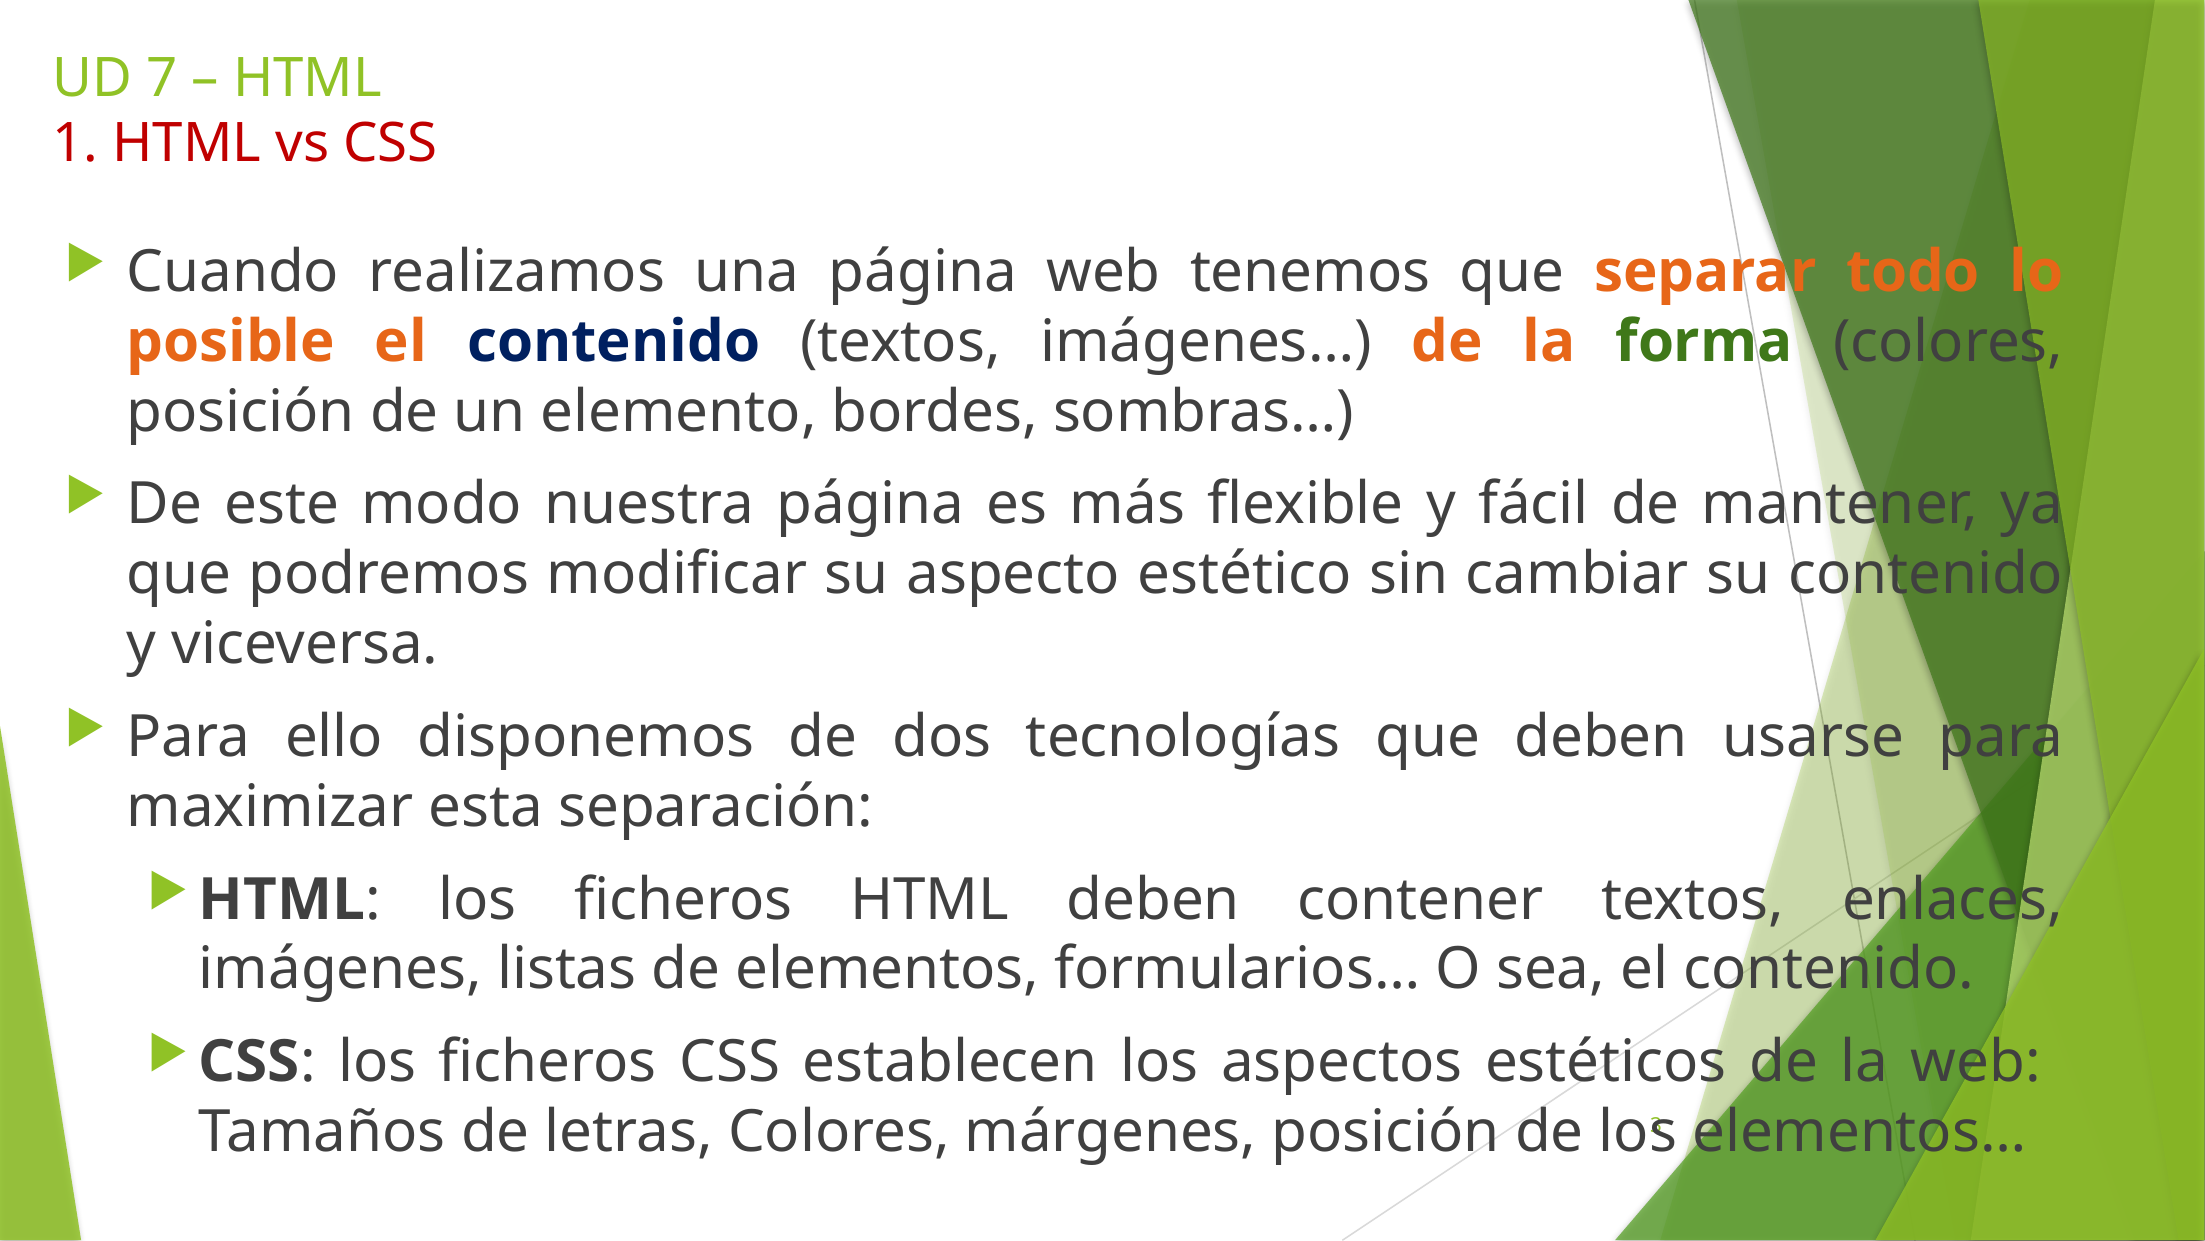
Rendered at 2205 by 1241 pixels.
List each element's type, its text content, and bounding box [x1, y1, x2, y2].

list Cuando realizamos una página web tenemos que separar todo lo posible el contenido (textos, imágenes…) de la forma (colores, posición de un elemento, bordes, sombras…) De este modo nuestra página es más flexible y fácil de mantener, ya que podremos modificar su aspecto estético sin cambiar su contenido y viceversa. Para ello disponemos de dos tecnologías que deben usarse para maximizar esta separación: HTML: los ficheros HTML deben contener textos, enlaces, imágenes, listas de elementos, formularios… O sea, el contenido. CSS: los ficheros CSS establecen los aspectos estéticos de la web: Tamaños de letras, Colores, márgenes, posición de los elementos… [49, 225, 2079, 1174]
text_box UD 7 – HTML 1. HTML vs CSS [37, 34, 1573, 183]
